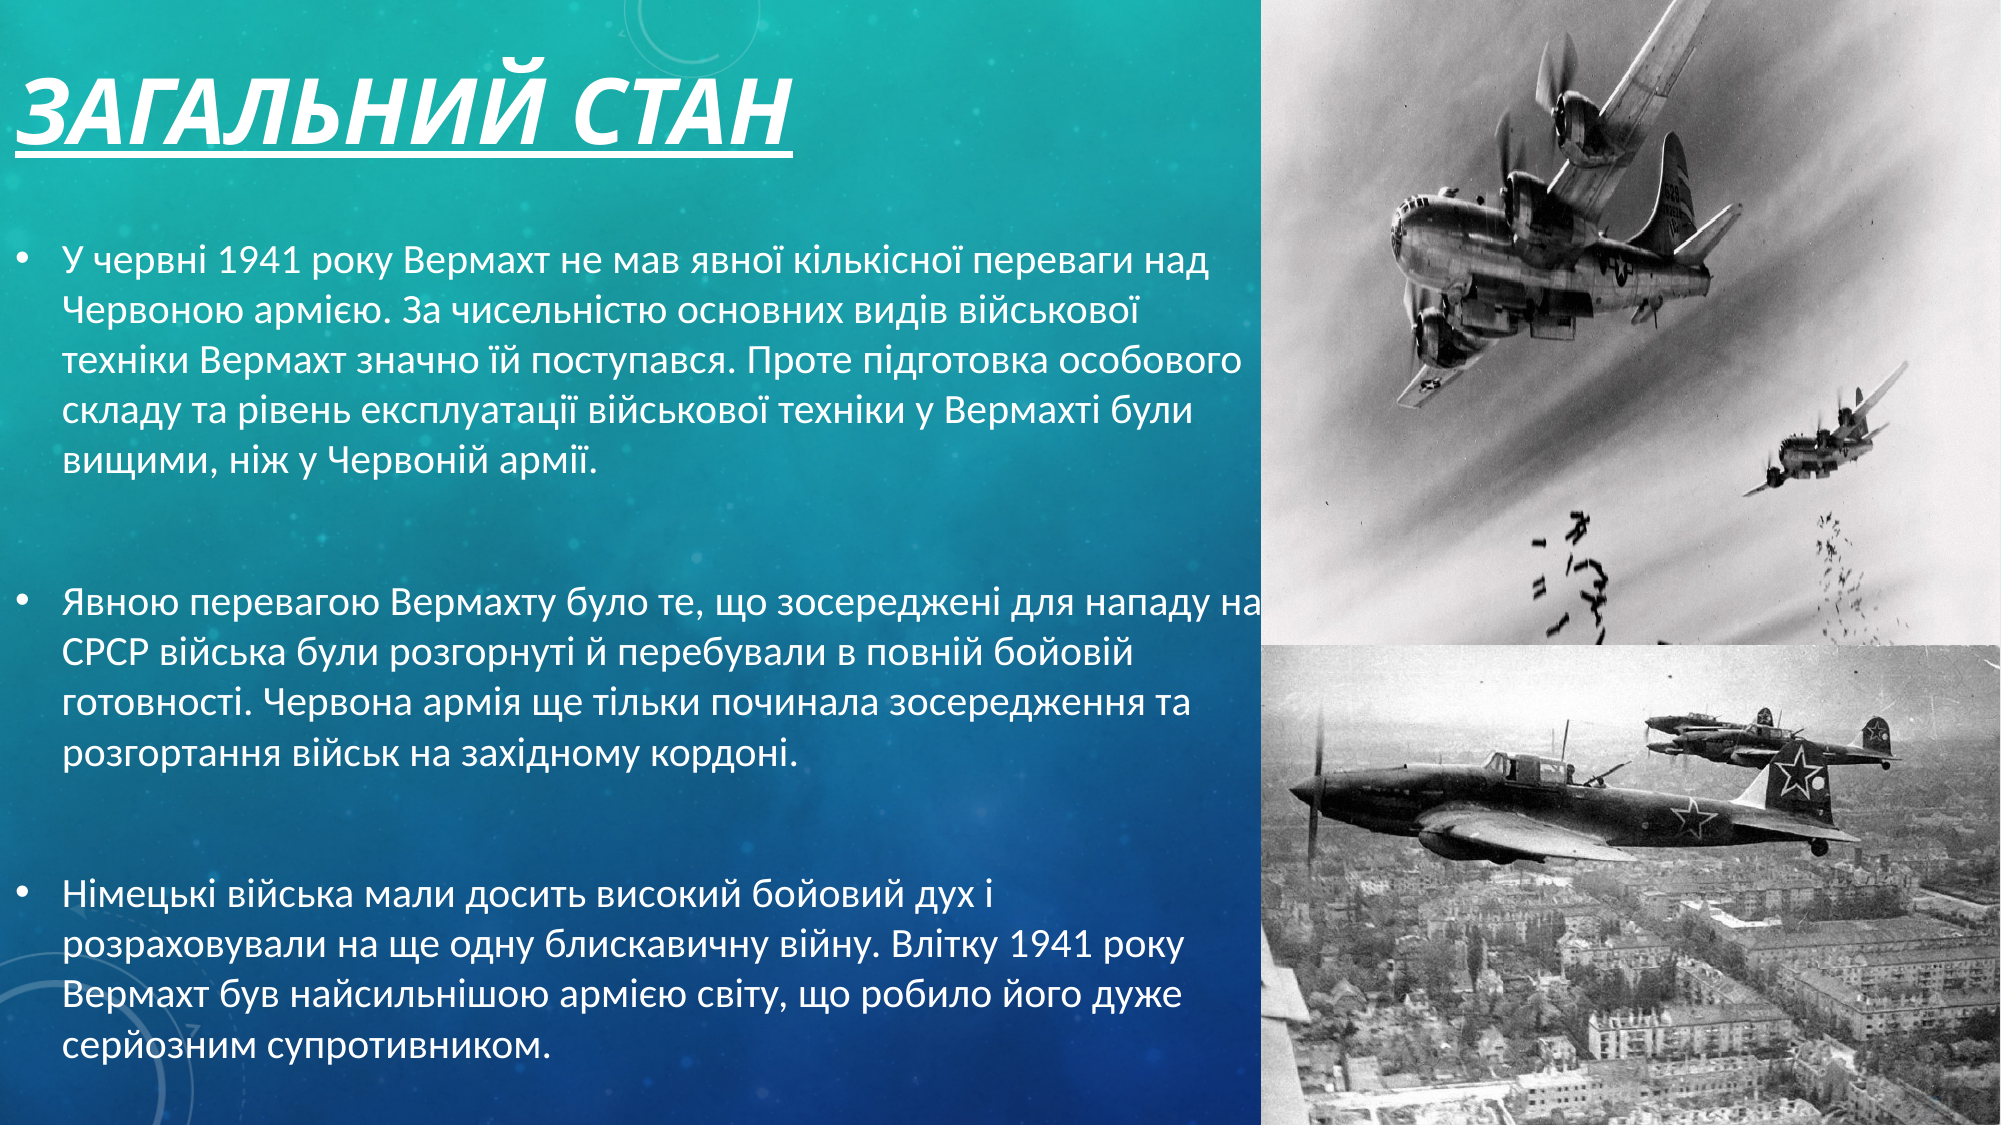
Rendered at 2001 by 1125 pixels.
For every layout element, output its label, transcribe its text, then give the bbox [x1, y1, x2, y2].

title Загальний стан [0, 42, 1255, 173]
list У червні 1941 року Вермахт не мав явної кількісної переваги над Червоною армією. За чисельністю основних видів військової техніки Вермахт значно їй поступався. Проте підготовка особового складу та рівень експлуатації військової техніки у Вермахті були вищими, ніж у Червоній армії. Явною перевагою Вермахту було те, що зосереджені для нападу на СРСР війська були розгорнуті й перебували в повній бойовій готовності. Червона армія ще тільки починала зосередження та розгортання військ на західному кордоні. Німецькі війська мали досить високий бойовий дух і розраховували на ще одну блискавичну війну. Влітку 1941 року Вермахт був найсильнішою армією світу, що робило його дуже серйозним супротивником. [0, 173, 1255, 1125]
picture [0, 0, 2001, 1125]
